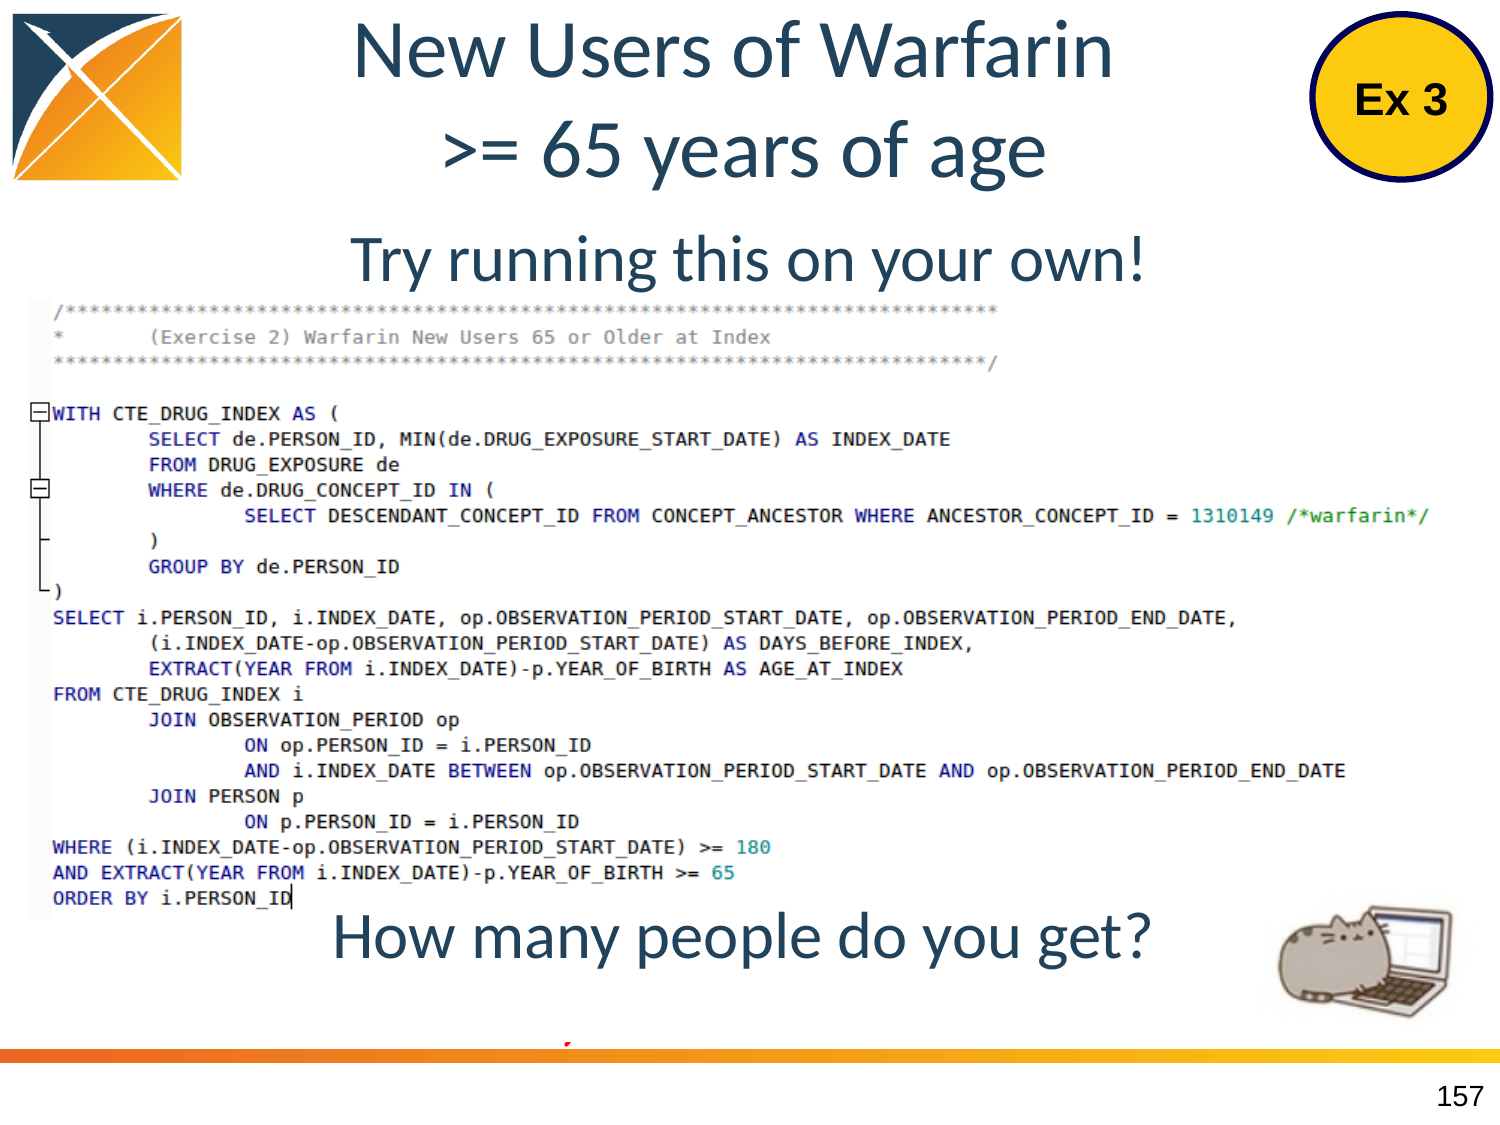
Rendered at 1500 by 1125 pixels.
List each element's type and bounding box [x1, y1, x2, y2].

title [187, 24, 1300, 163]
picture [0, 0, 206, 200]
picture [29, 299, 1476, 1029]
text_box [68, 920, 1419, 1068]
list [75, 200, 1425, 299]
slide_number [1149, 1065, 1500, 1125]
text_box [1312, 14, 1491, 180]
